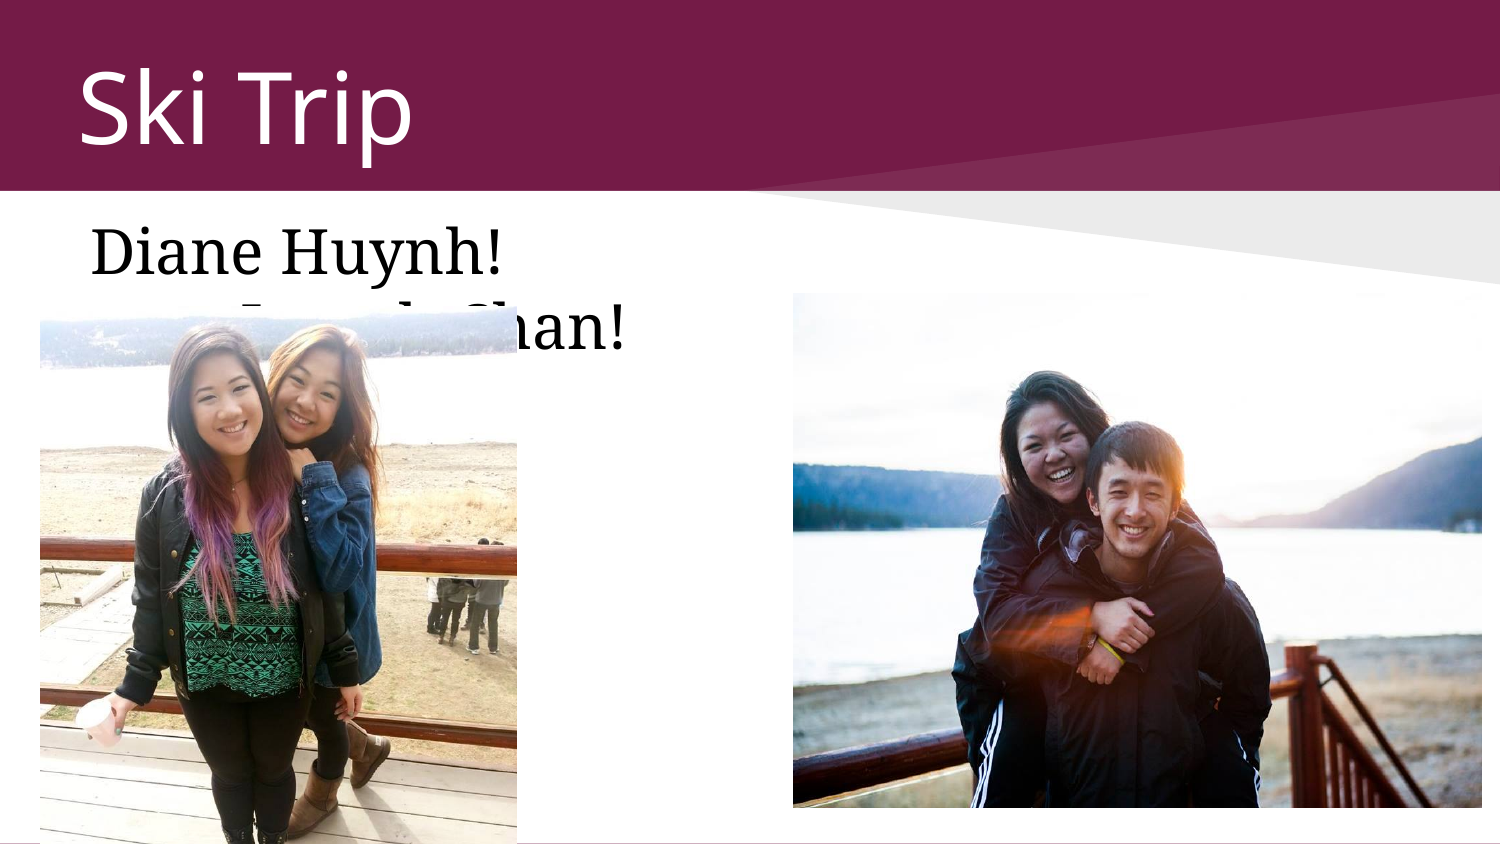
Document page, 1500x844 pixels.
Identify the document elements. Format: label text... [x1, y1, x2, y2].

picture [40, 306, 517, 844]
title Ski Trip [62, 33, 1413, 175]
list Diane Huynh! Joseph Chan! [75, 196, 1425, 808]
picture [793, 293, 1483, 809]
